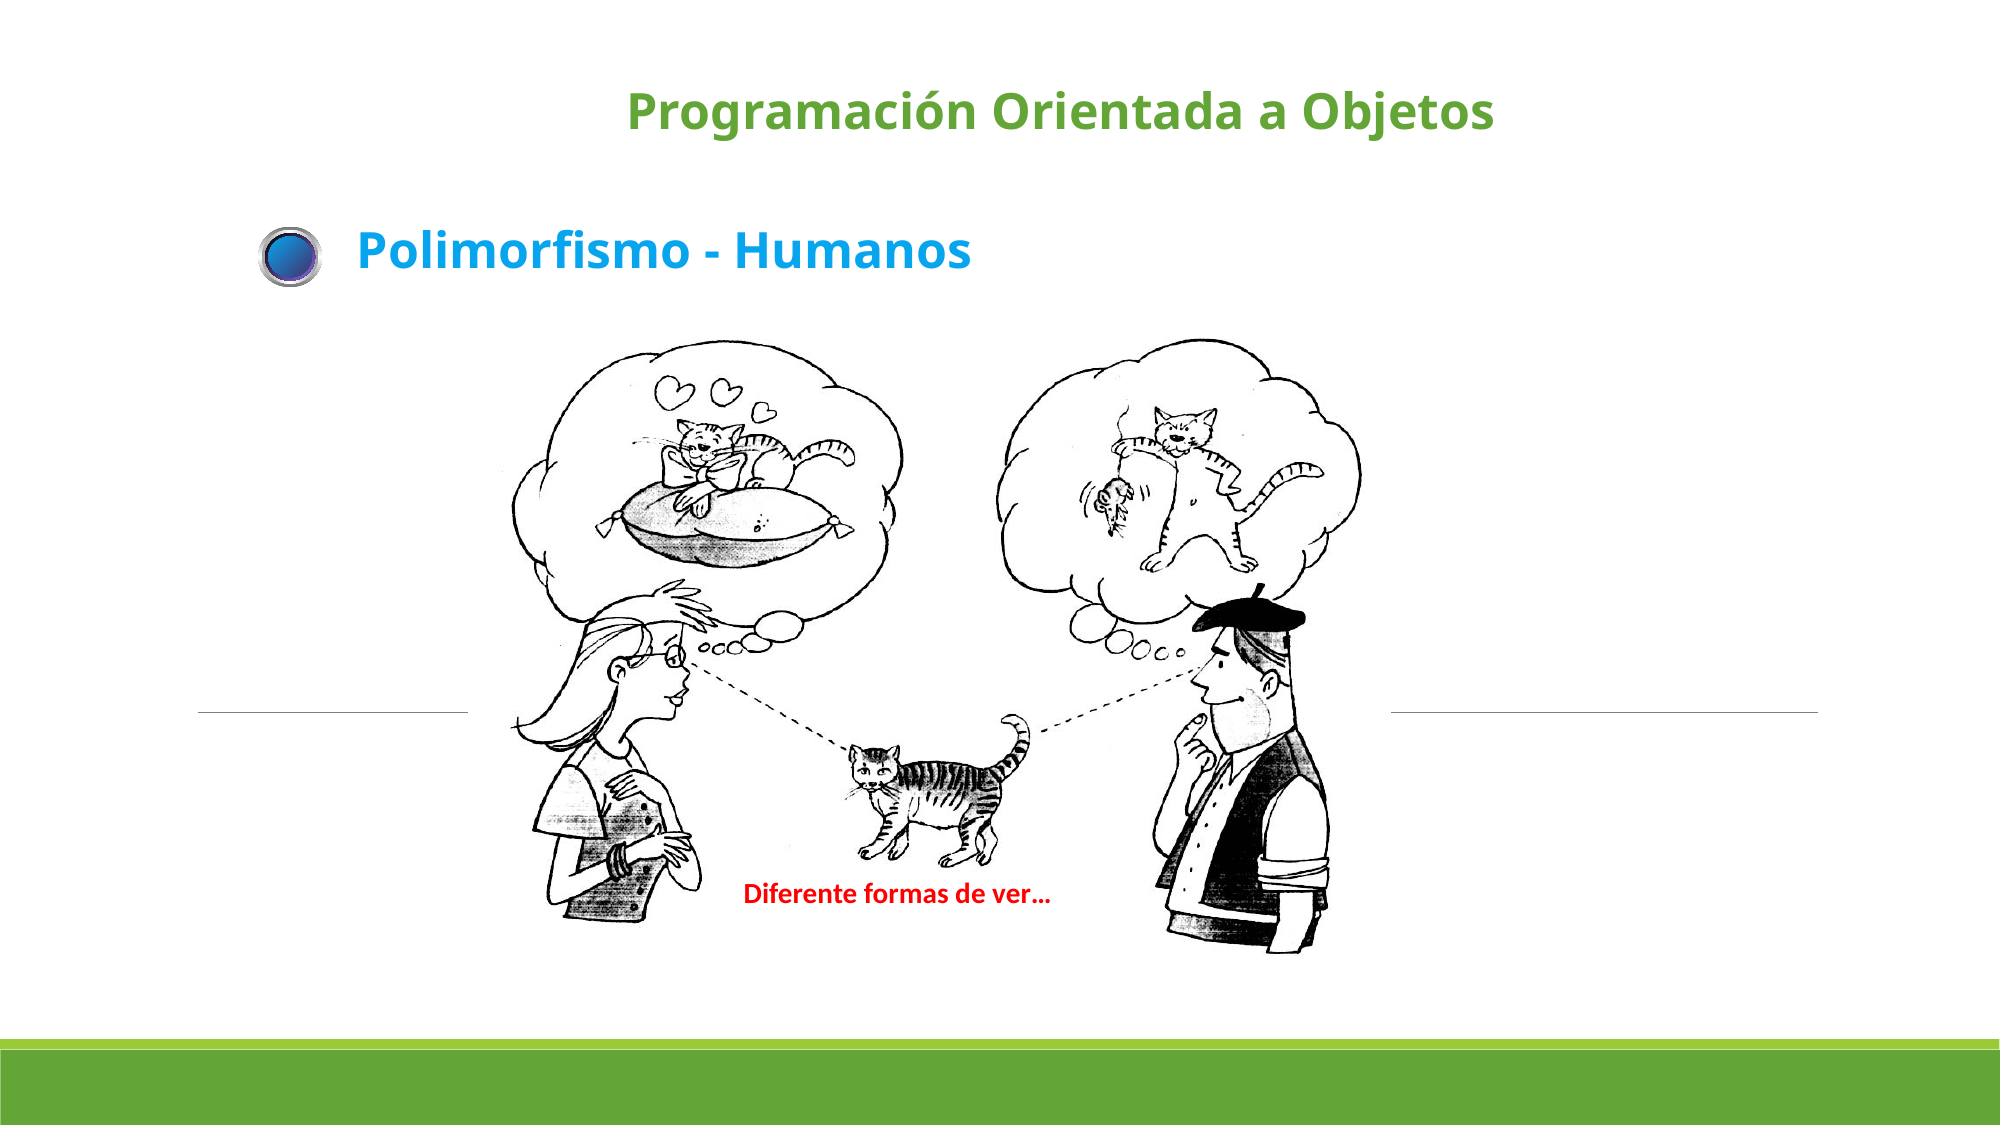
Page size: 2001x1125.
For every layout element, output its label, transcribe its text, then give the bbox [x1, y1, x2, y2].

picture [467, 317, 1391, 962]
text_box Programación Orientada a Objetos [611, 72, 1711, 148]
text_box Polimorfismo - Humanos [342, 211, 1799, 287]
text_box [257, 226, 323, 288]
